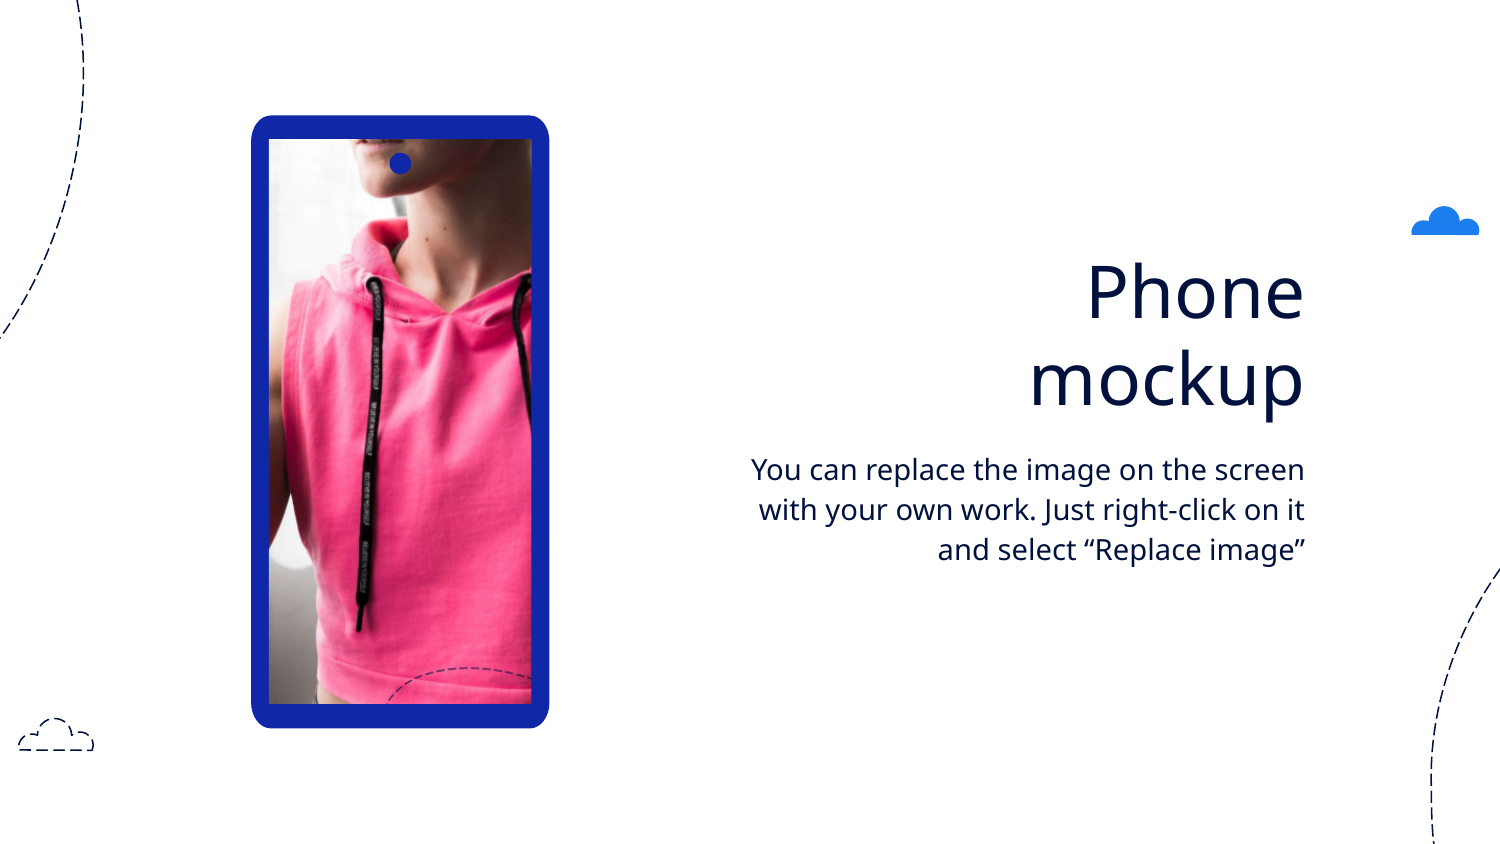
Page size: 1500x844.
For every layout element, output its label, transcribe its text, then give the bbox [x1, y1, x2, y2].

text_box [251, 115, 550, 729]
title Phone mockup [860, 245, 1321, 430]
subtitle You can replace the image on the screen with your own work. Just right-click on it and select “Replace image” [727, 430, 1321, 599]
picture [268, 139, 532, 705]
